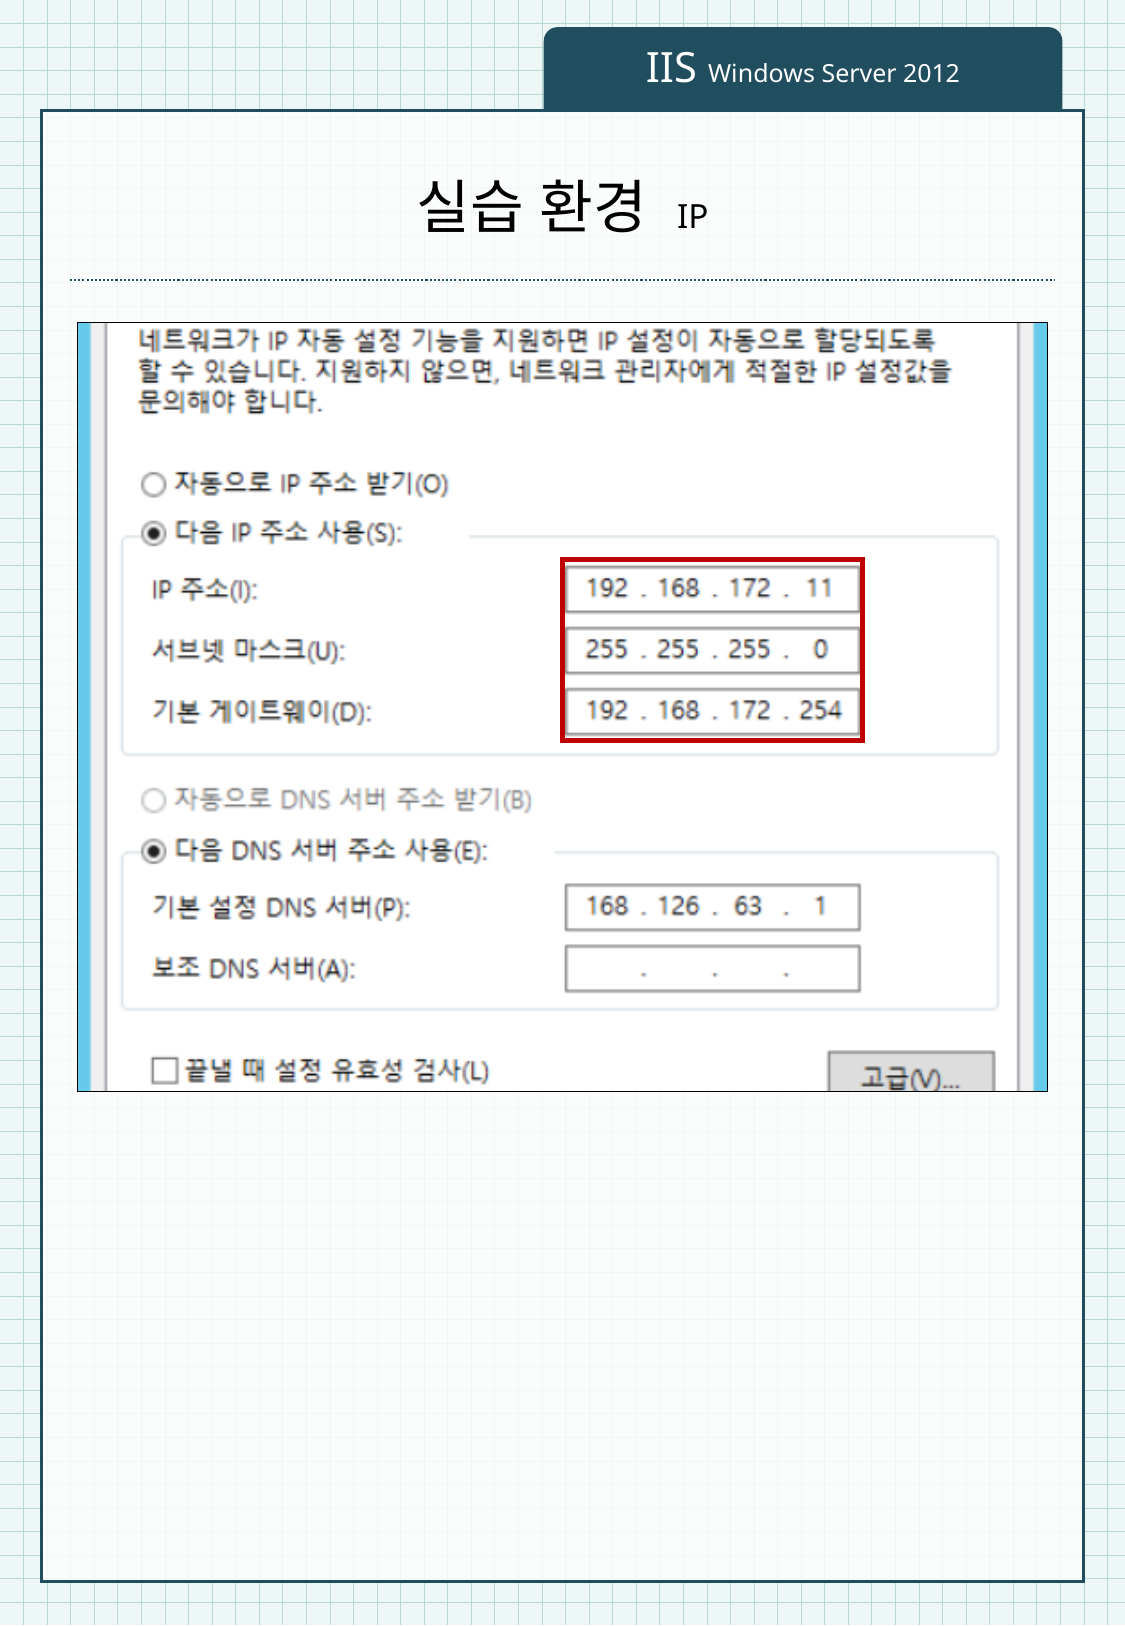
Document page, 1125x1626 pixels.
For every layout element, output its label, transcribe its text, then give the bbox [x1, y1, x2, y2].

title 실습 환경 IP [77, 152, 1048, 267]
text_box [41, 109, 1084, 1582]
picture [77, 322, 1048, 1092]
text_box [542, 26, 1064, 112]
text_box IIS Windows Server 2012 [560, 35, 1046, 103]
